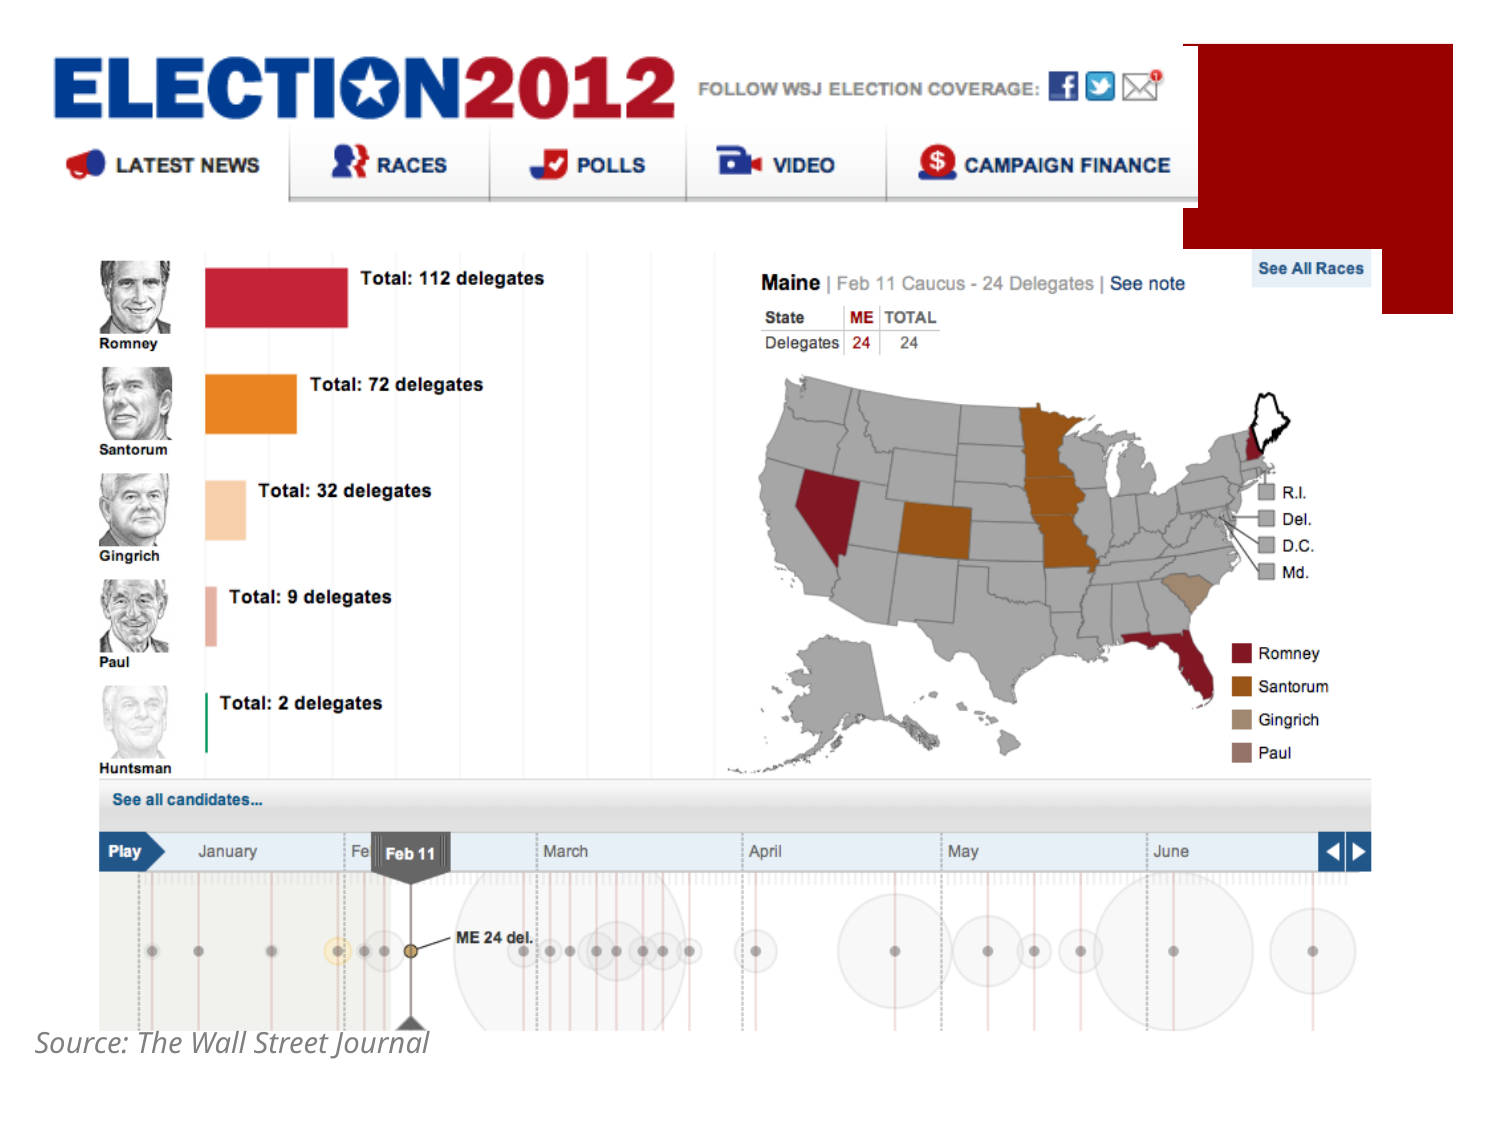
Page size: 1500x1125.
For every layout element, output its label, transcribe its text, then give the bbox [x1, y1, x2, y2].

picture [85, 249, 1382, 1044]
text_box Source: The Wall Street Journal [19, 1016, 445, 1067]
picture [40, 45, 1199, 209]
